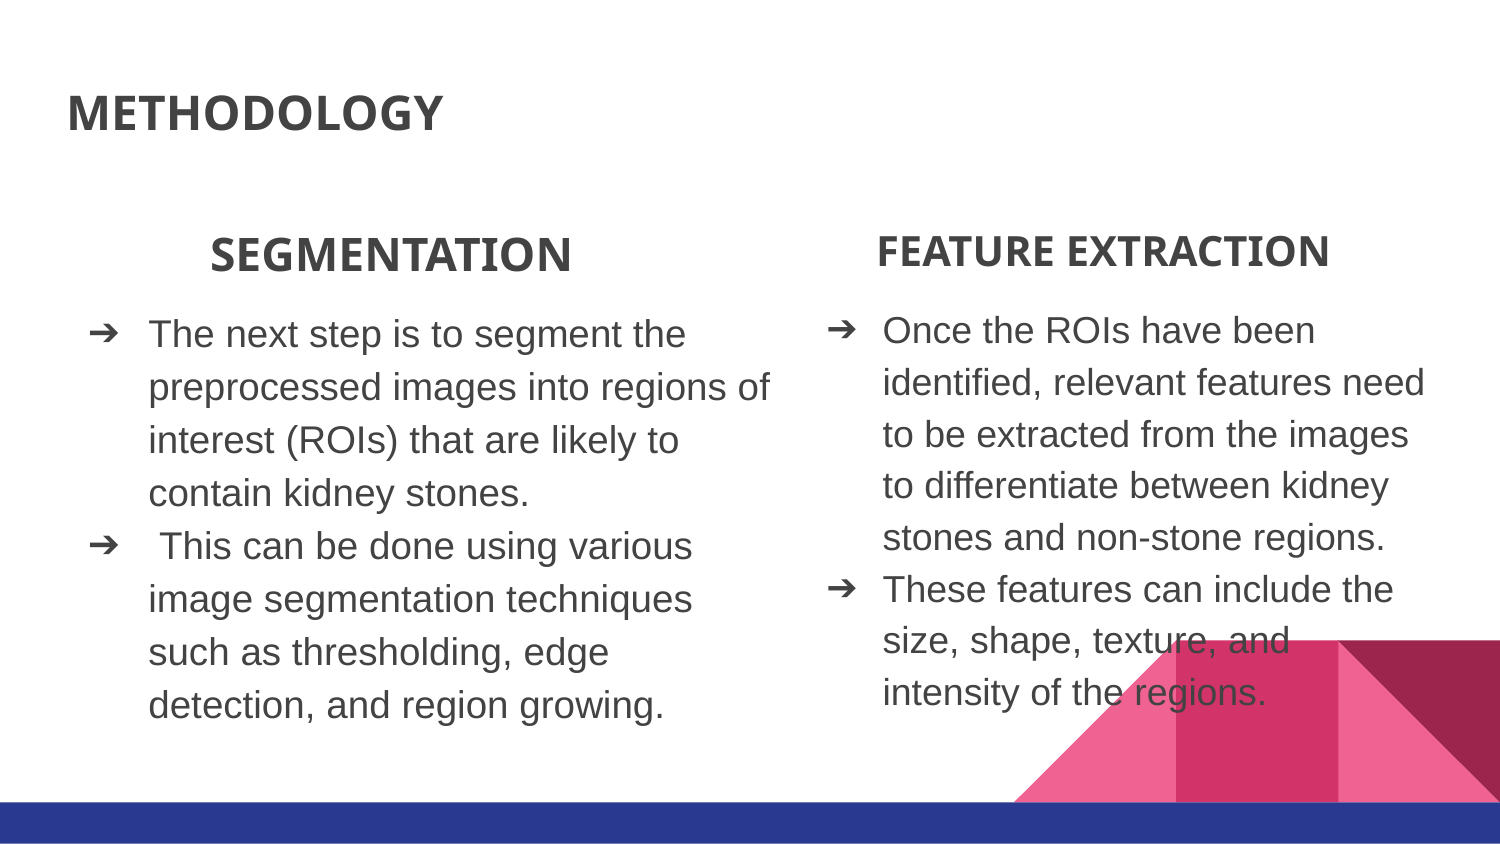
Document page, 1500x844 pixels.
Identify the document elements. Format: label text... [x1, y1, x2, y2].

title METHODOLOGY [51, 67, 1449, 167]
list FEATURE EXTRACTION Once the ROIs have been identified, relevant features need to be extracted from the images to differentiate between kidney stones and non-stone regions. These features can include the size, shape, texture, and intensity of the regions. [792, 201, 1449, 750]
list SEGMENTATION The next step is to segment the preprocessed images into regions of interest (ROIs) that are likely to contain kidney stones. This can be done using various image segmentation techniques such as thresholding, edge detection, and region growing. [51, 201, 792, 750]
